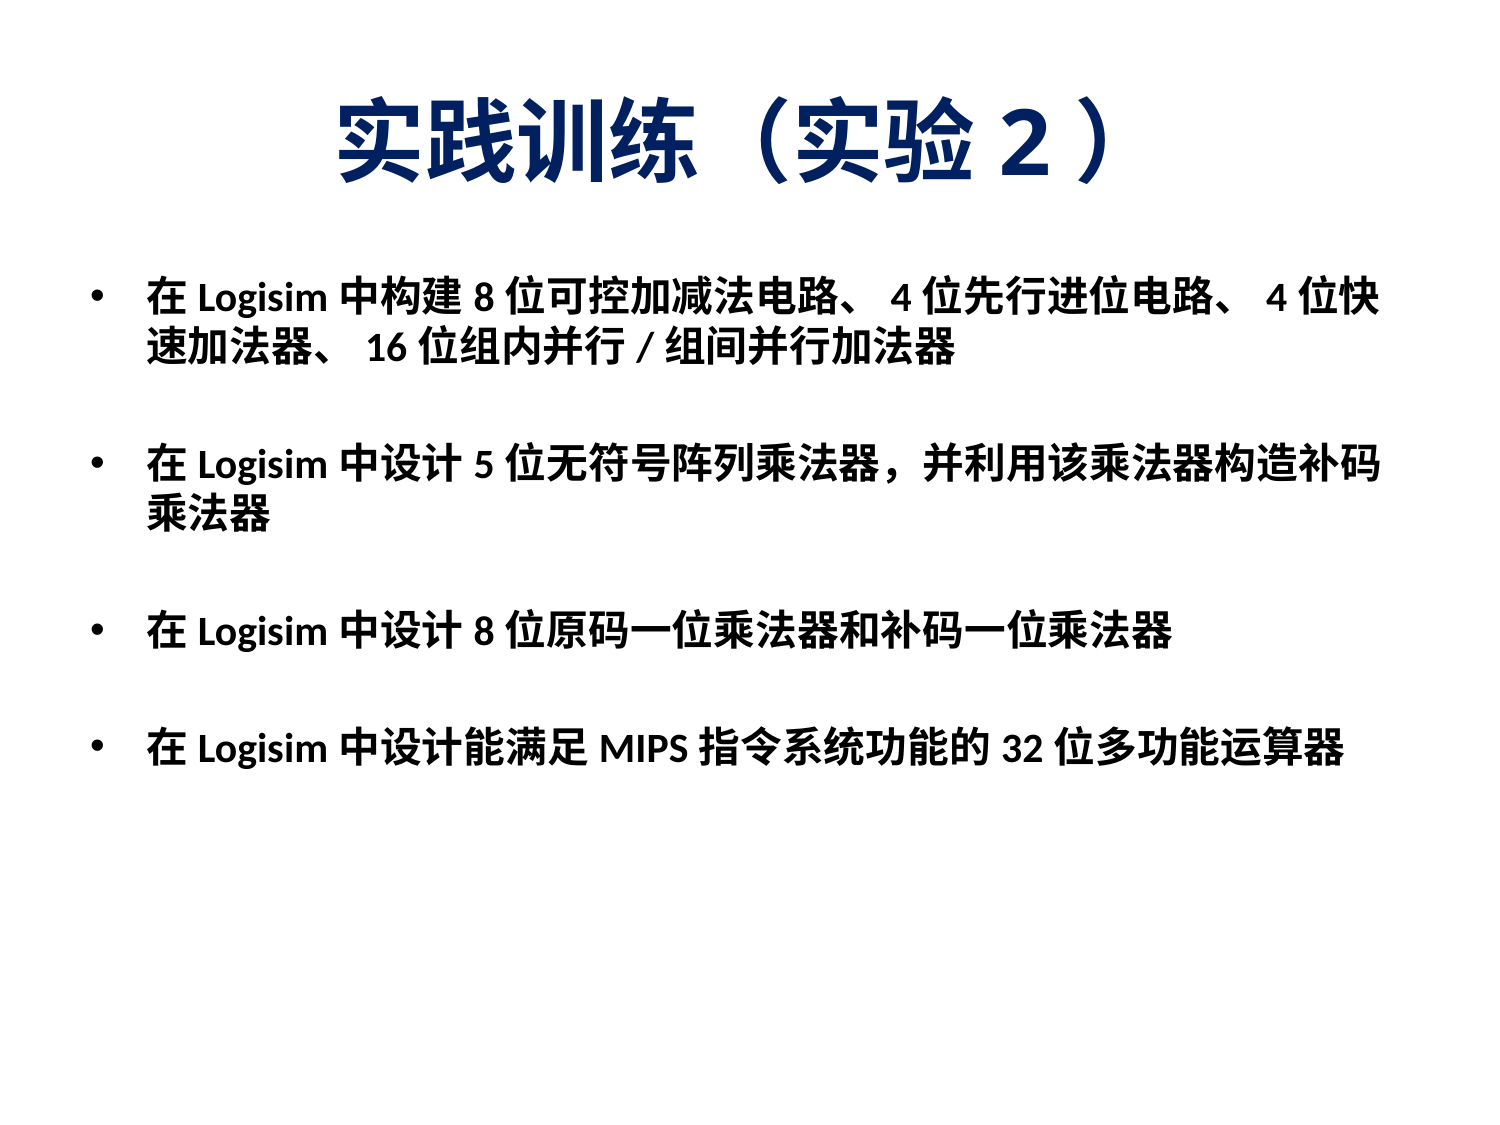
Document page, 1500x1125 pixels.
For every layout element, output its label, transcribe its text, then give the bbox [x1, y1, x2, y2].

title 实践训练（实验2） [75, 45, 1425, 233]
list 在Logisim中构建8位可控加减法电路、4位先行进位电路、4位快速加法器、16位组内并行/组间并行加法器 在Logisim中设计5位无符号阵列乘法器，并利用该乘法器构造补码乘法器 在Logisim中设计8位原码一位乘法器和补码一位乘法器 在Logisim中设计能满足MIPS指令系统功能的32位多功能运算器 [75, 262, 1425, 1005]
